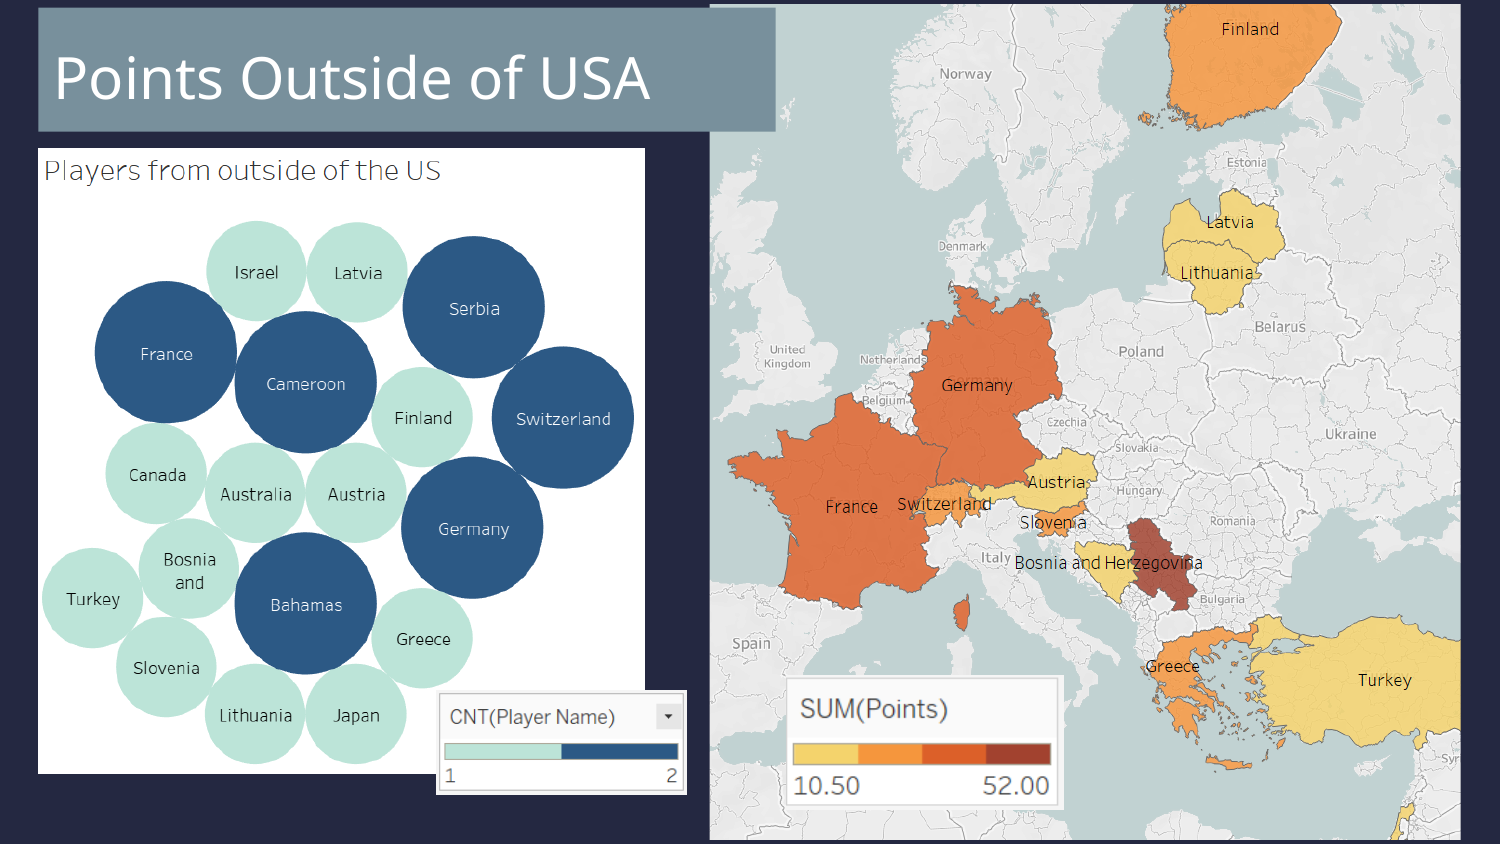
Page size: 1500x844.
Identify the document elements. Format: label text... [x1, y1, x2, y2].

picture [709, 3, 1461, 840]
title Points Outside of USA [38, 7, 705, 132]
picture [38, 148, 687, 795]
